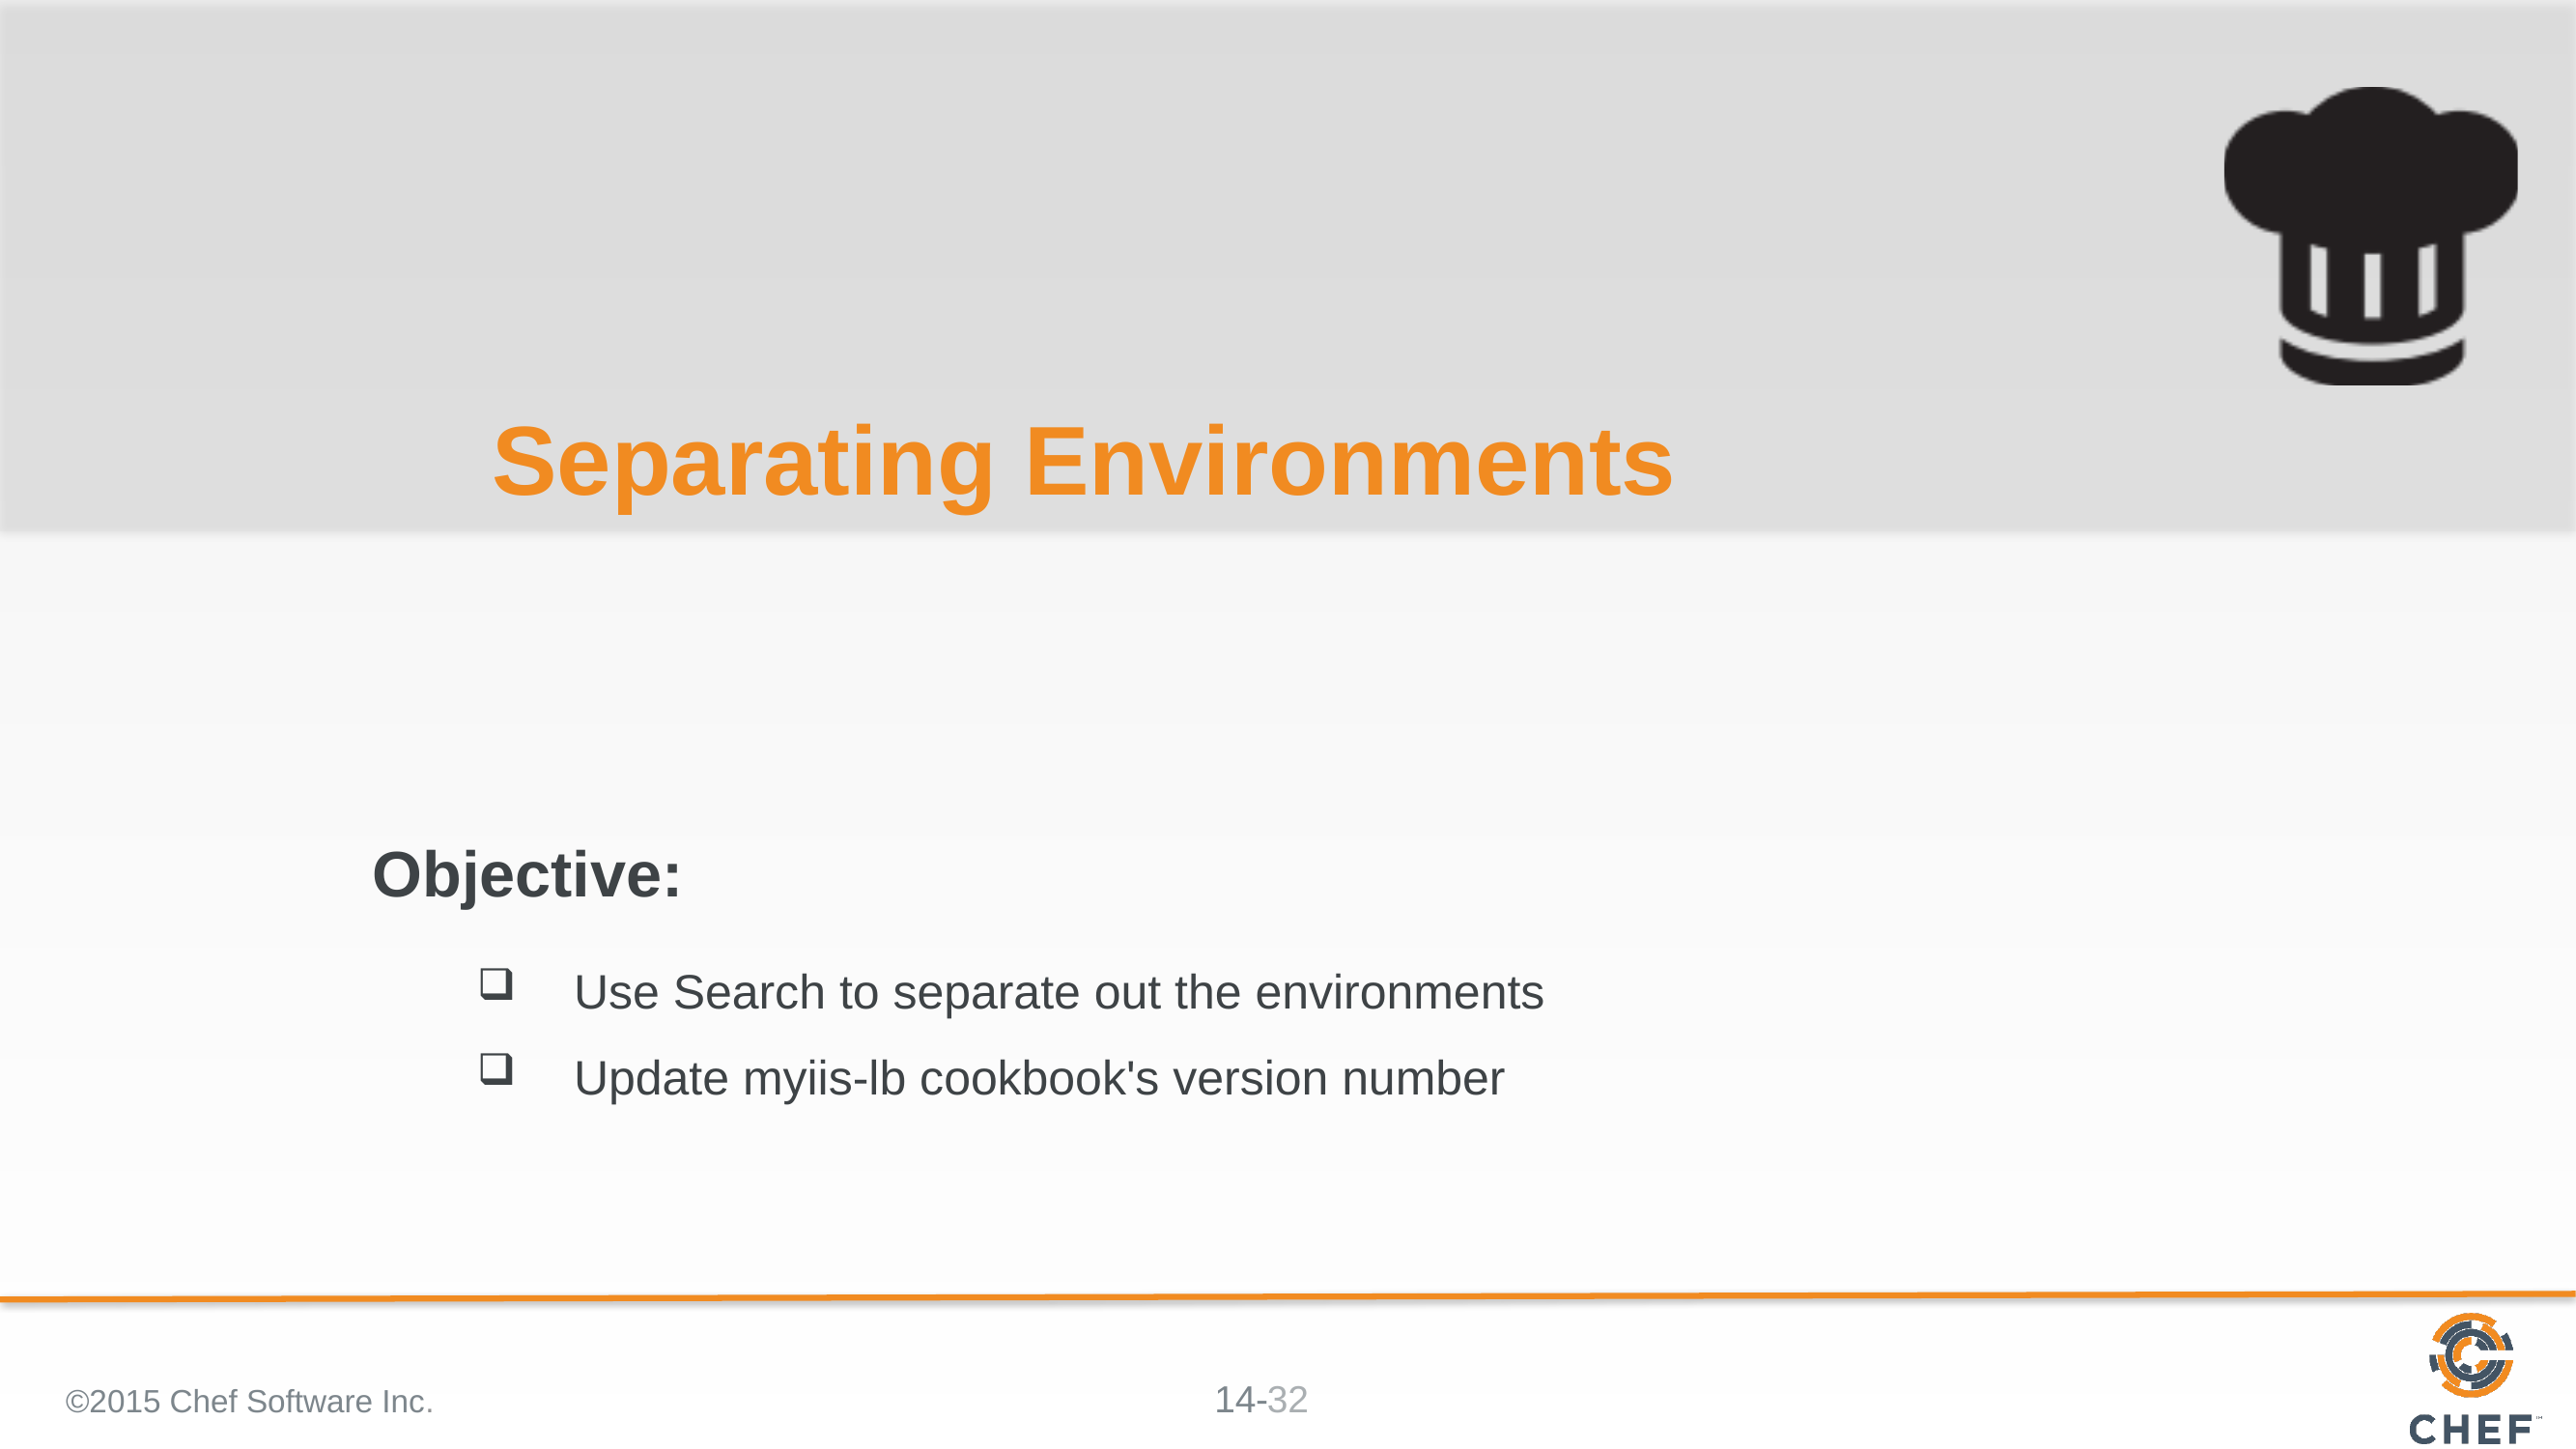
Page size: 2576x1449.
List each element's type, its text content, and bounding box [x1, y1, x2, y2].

list Use Search to separate out the environments Update myiis-lb cookbook's version number [477, 949, 2271, 1243]
picture [2399, 1297, 2550, 1449]
footer ©2015 Chef Software Inc. [51, 1359, 952, 1440]
title Separating Environments [477, 395, 2217, 531]
slide_number 32 [998, 1359, 1578, 1437]
